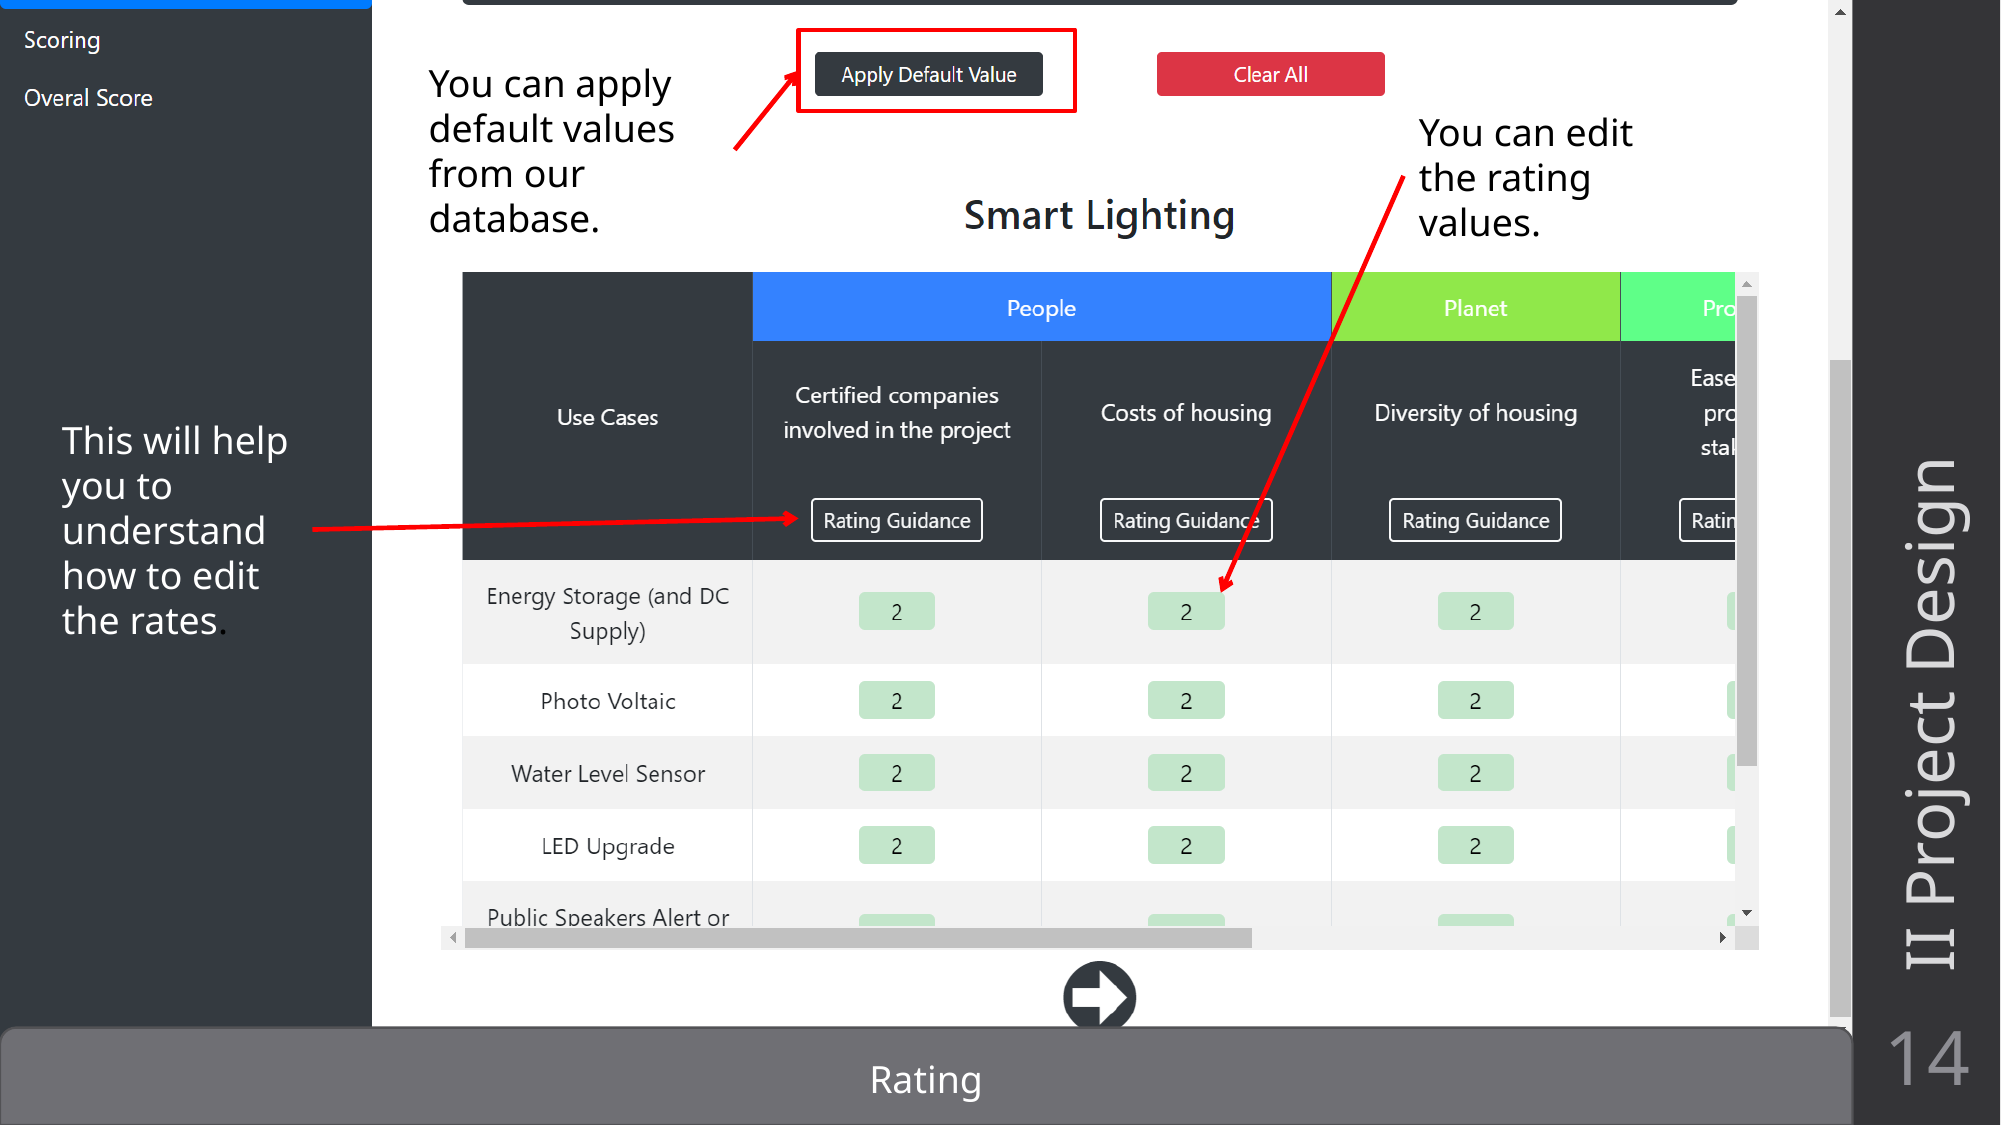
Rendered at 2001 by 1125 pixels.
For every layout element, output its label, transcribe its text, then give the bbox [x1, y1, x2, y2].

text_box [312, 518, 799, 532]
picture [0, 0, 1852, 1042]
footer II Project Design [1897, 400, 1958, 988]
slide_number 14 [1854, 1012, 2000, 1110]
text_box Rating [0, 1051, 1854, 1125]
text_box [1220, 175, 1404, 594]
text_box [734, 70, 799, 152]
